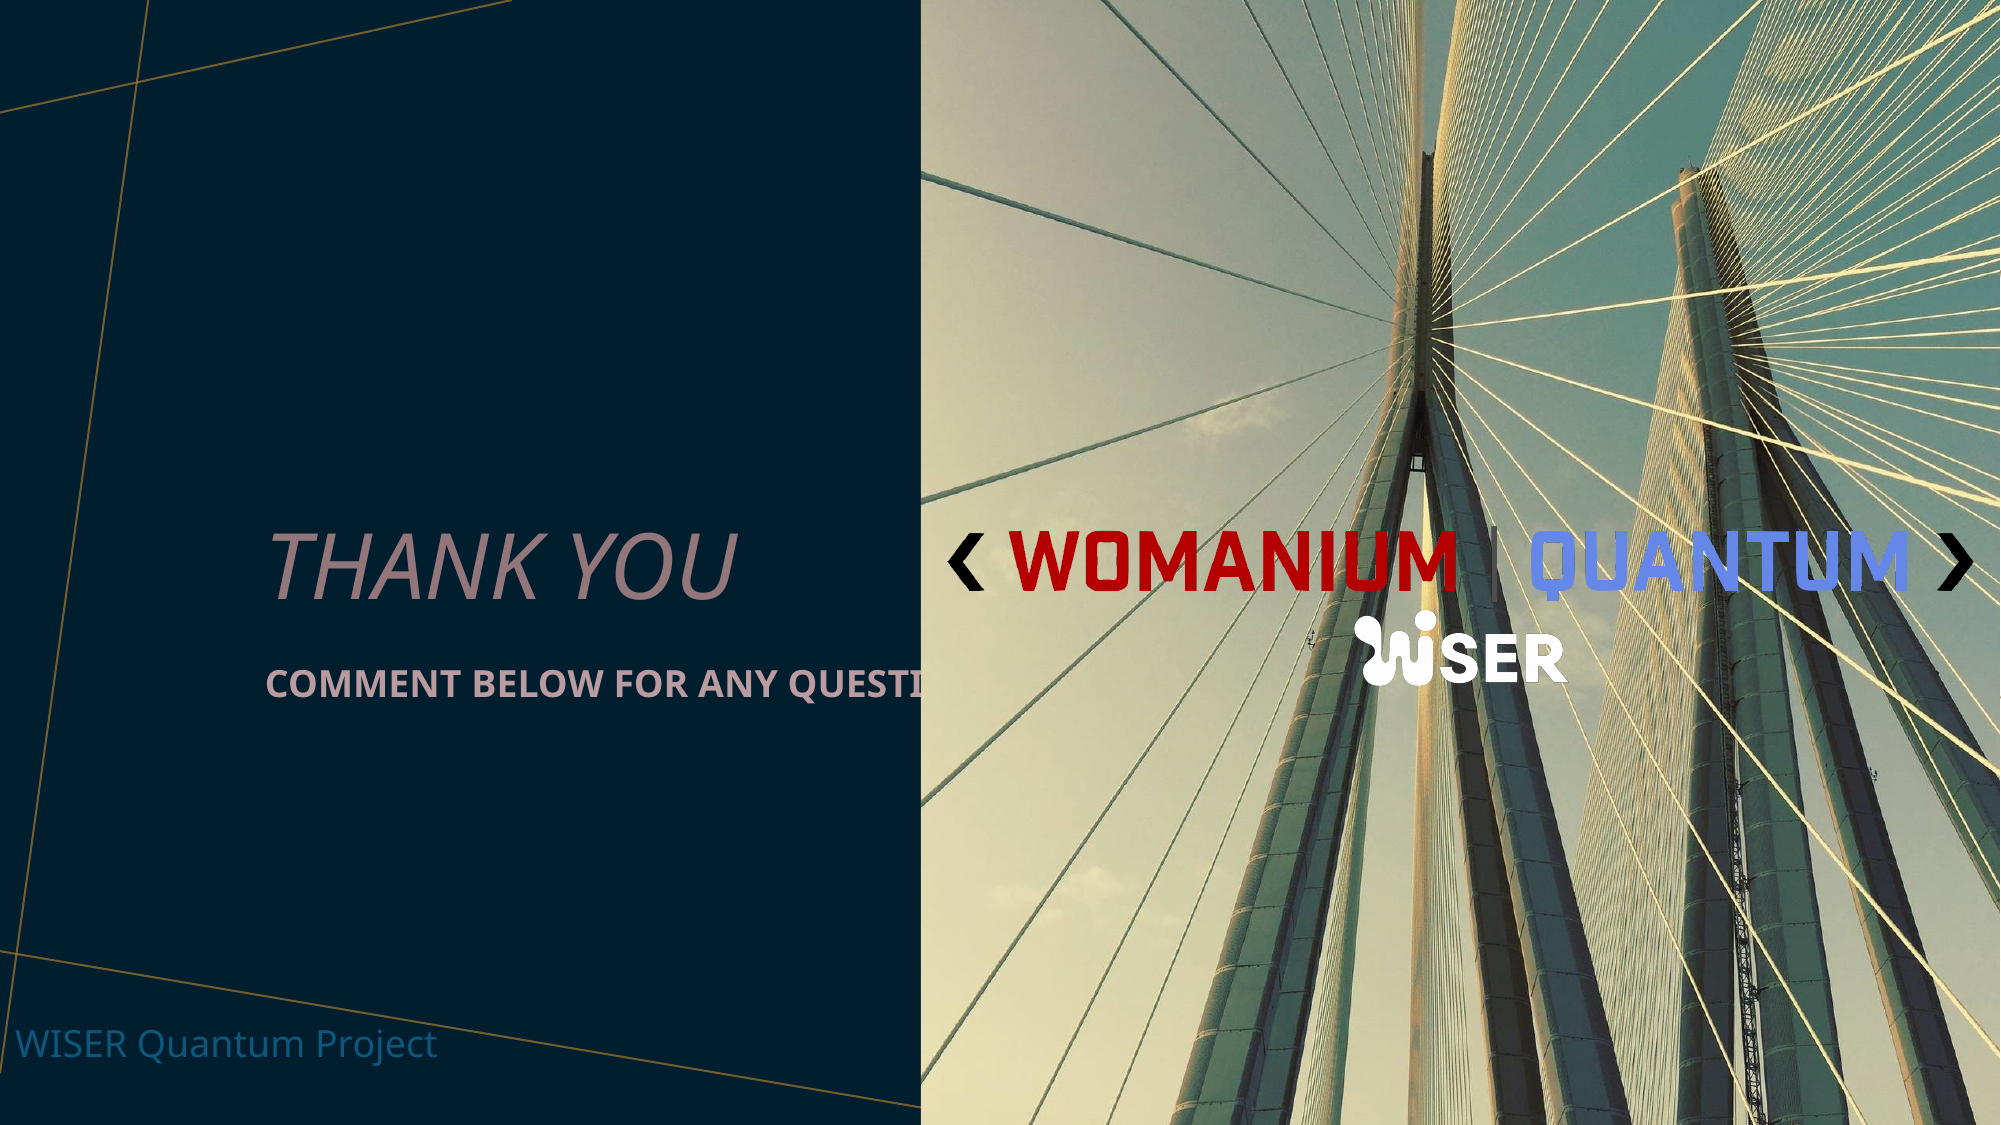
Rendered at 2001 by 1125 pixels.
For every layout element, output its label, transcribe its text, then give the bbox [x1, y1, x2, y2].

title THANK YOU [249, 112, 920, 627]
text_box WISER Quantum Project [0, 1012, 920, 1073]
subtitle Comment below for any questions! [249, 652, 920, 976]
picture [920, 0, 2000, 1125]
